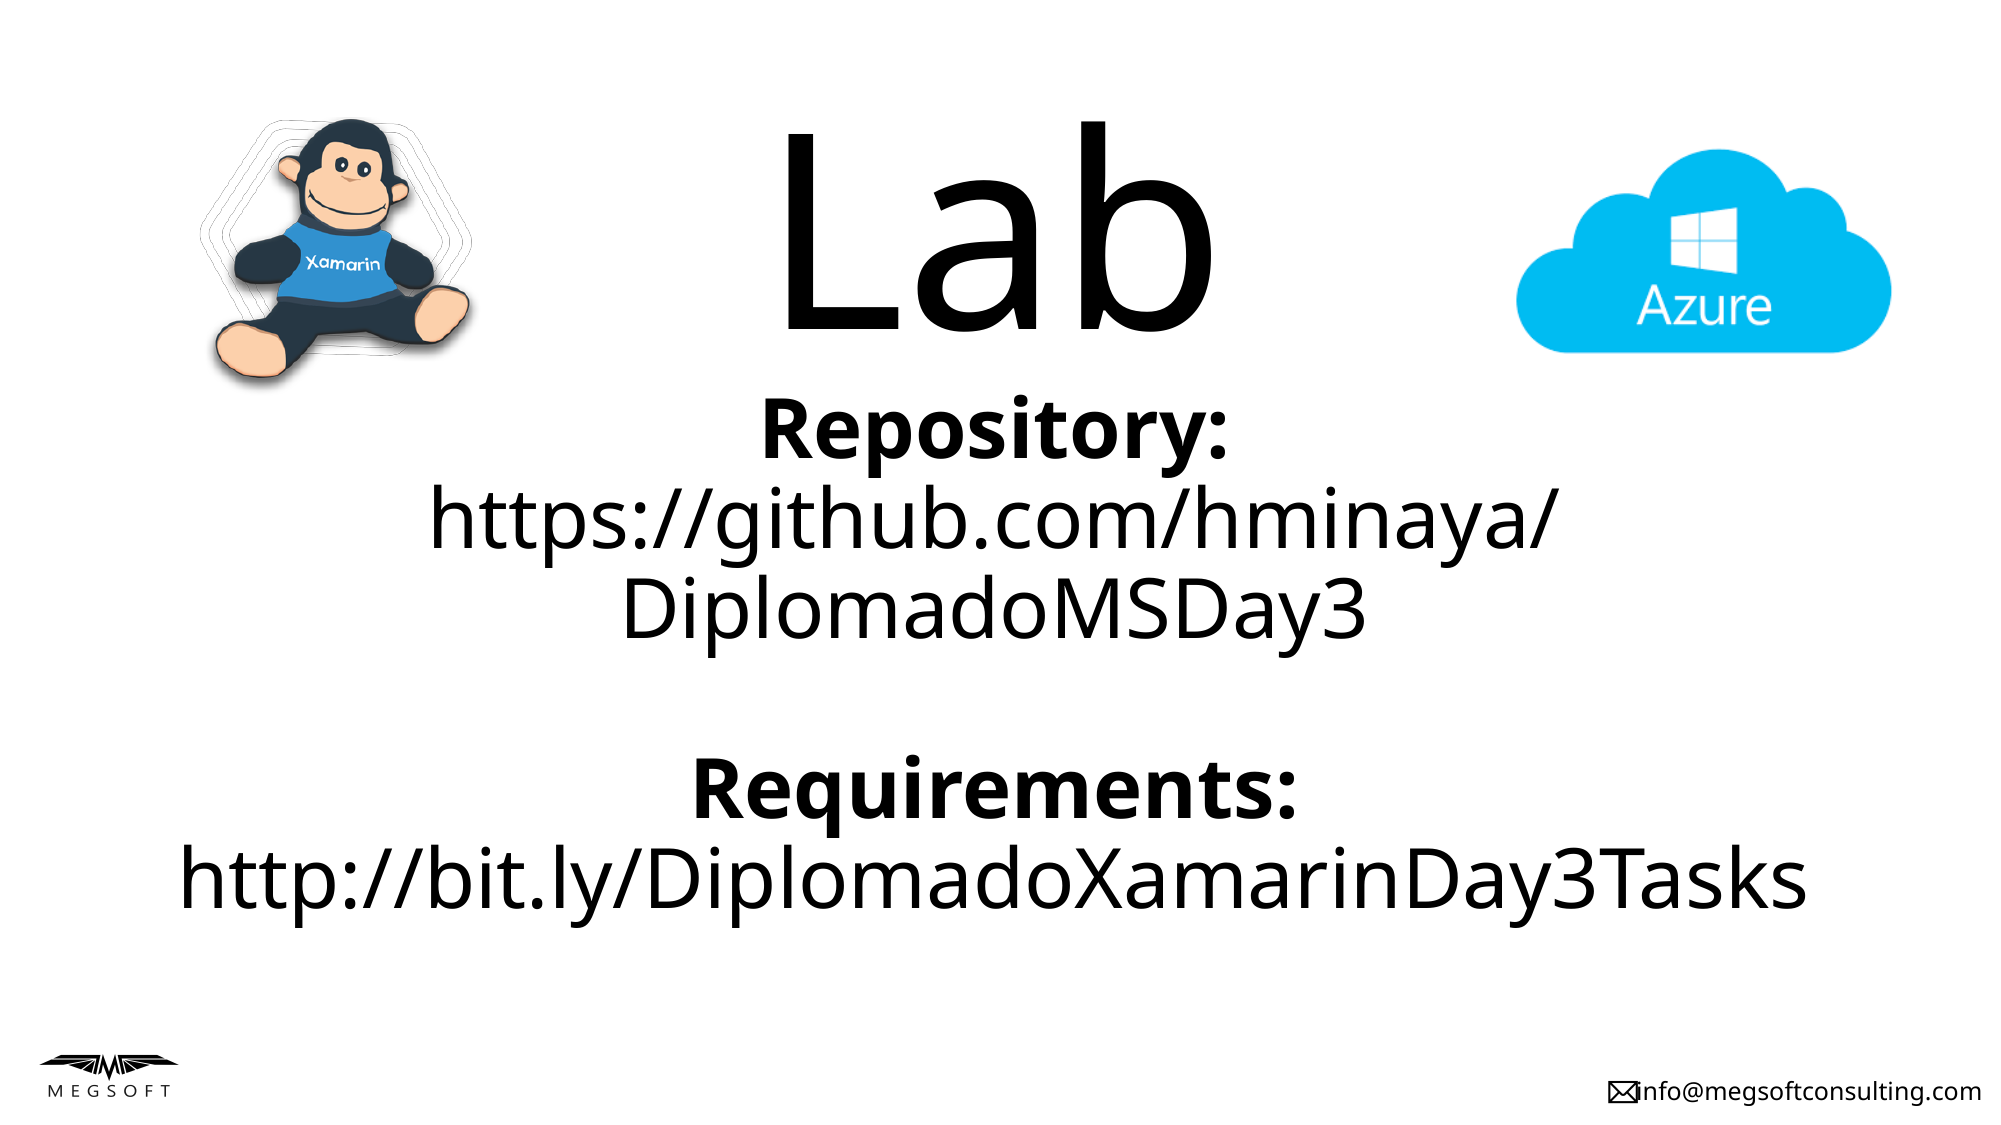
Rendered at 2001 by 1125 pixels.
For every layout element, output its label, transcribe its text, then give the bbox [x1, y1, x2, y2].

text_box Repository: https://github.com/hminaya/DiplomadoMSDay3 Requirements: http://bit.ly/DiplomadoXamarinDay3Tasks [131, 455, 1857, 935]
picture [178, 117, 494, 397]
title Lab [131, 84, 1857, 397]
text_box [39, 1054, 1988, 1114]
picture [1514, 146, 1894, 364]
